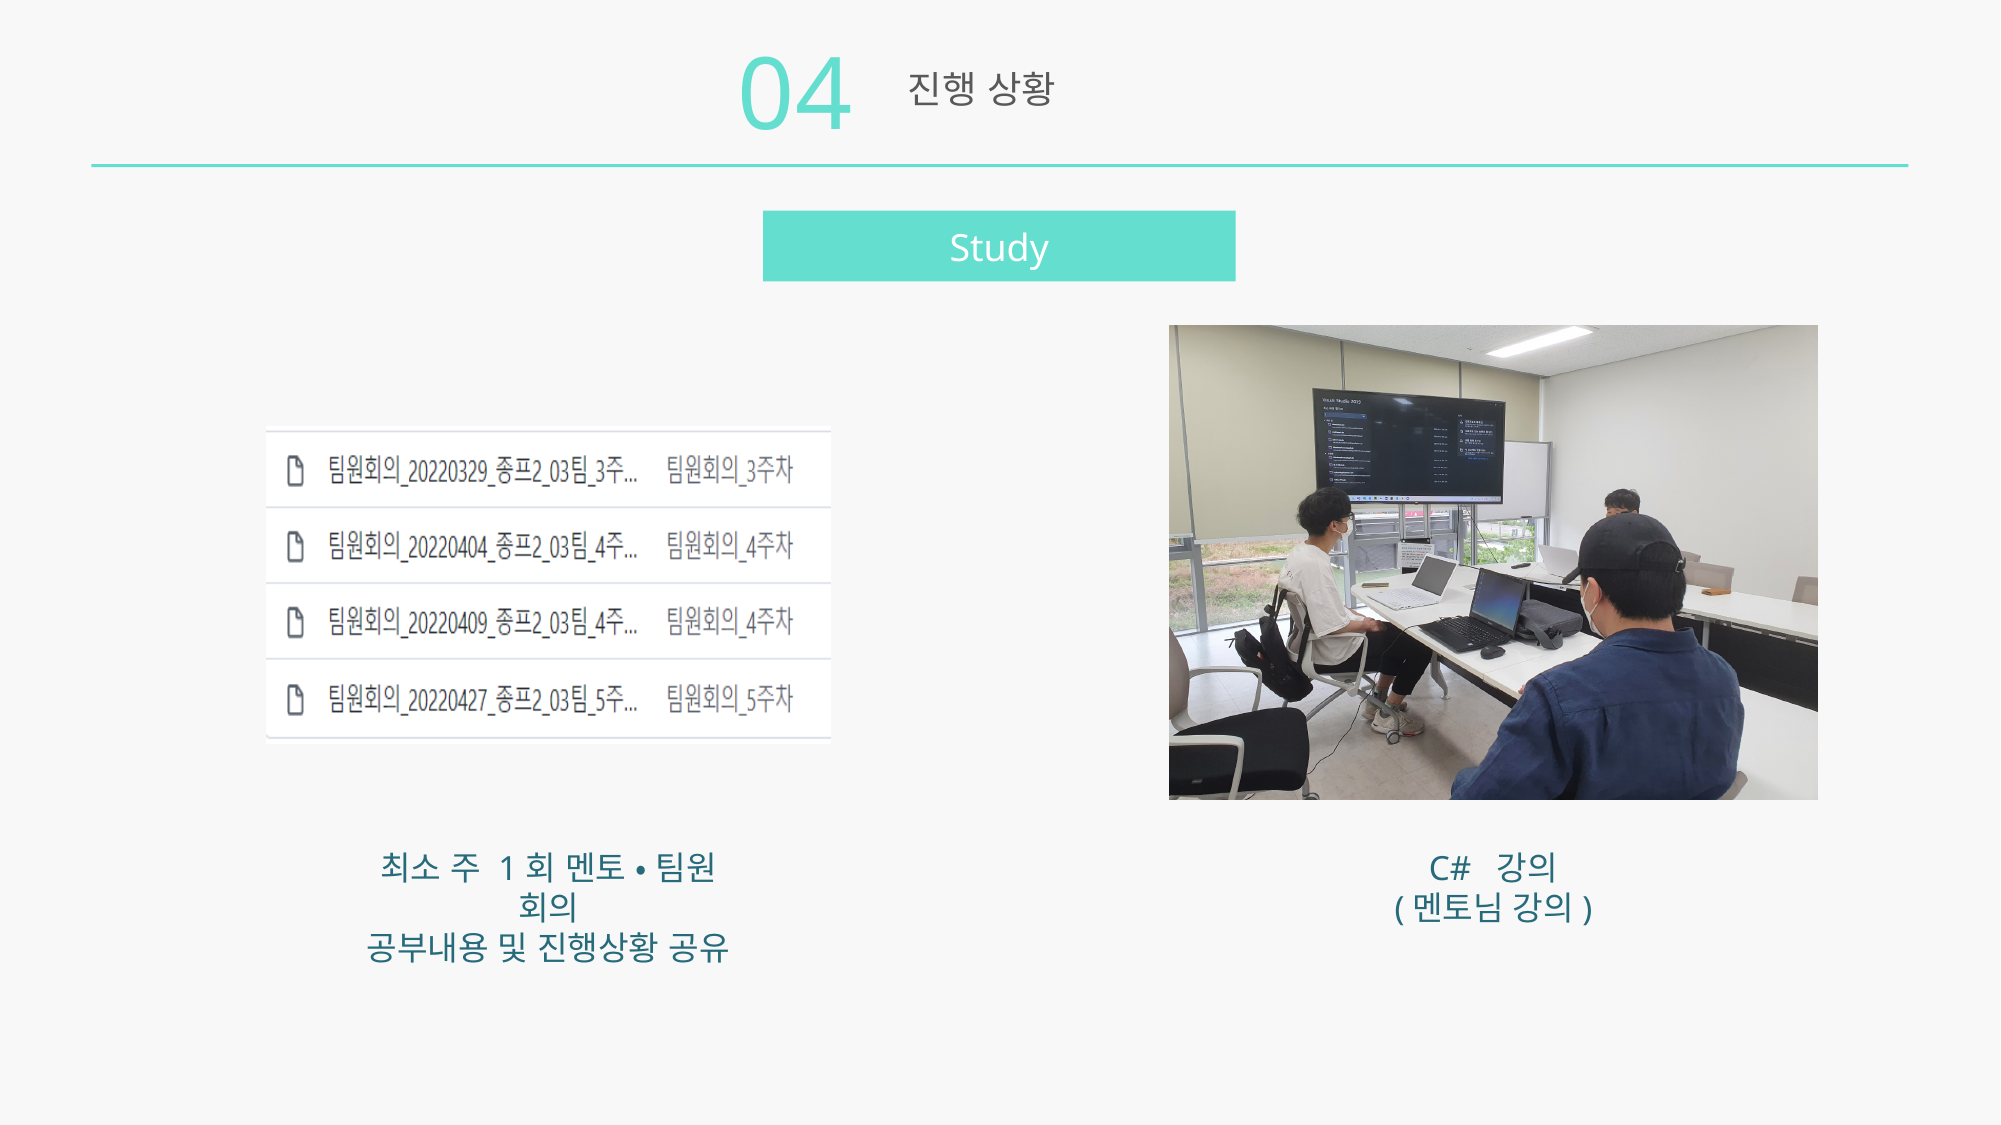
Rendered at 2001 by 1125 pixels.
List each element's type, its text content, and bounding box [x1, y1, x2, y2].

text_box 최소 주 1회 멘토 • 팀원 회의 공부내용 및 진행상황 공유 [334, 839, 764, 974]
picture [266, 426, 831, 744]
picture [1169, 325, 1818, 800]
text_box 진행 상황 [893, 58, 1103, 119]
text_box C# 강의 (멘토님 강의) [1278, 839, 1708, 935]
text_box 04 [722, 22, 868, 157]
text_box Study [762, 210, 1237, 282]
text_box [90, 163, 1909, 168]
